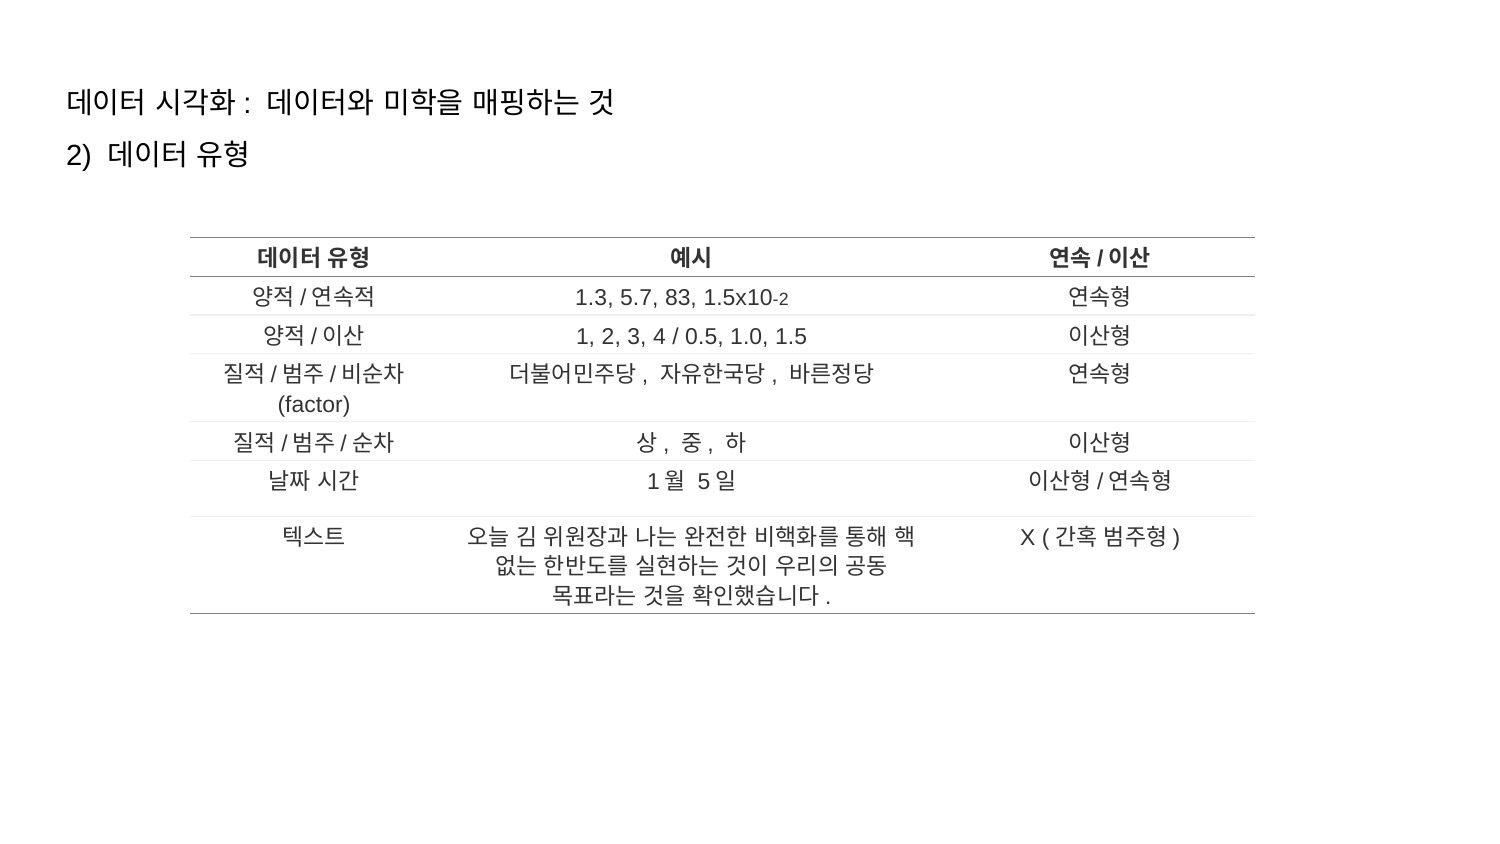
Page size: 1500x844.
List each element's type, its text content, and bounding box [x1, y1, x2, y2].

title 데이터 시각화: 데이터와 미학을 매핑하는 것 2) 데이터 유형 [51, 51, 1449, 106]
table_cell 상, 중, 하 [438, 422, 946, 460]
table_cell 텍스트 [190, 517, 438, 613]
table_cell 이산형 [946, 316, 1255, 353]
table_cell 질적/범주/순차 [190, 422, 438, 460]
table_cell 양적/이산 [190, 316, 438, 353]
table_header 연속/이산 [946, 238, 1255, 276]
table_cell 연속형 [946, 354, 1255, 421]
table_cell 연속형 [946, 277, 1255, 314]
table_cell 양적/연속적 [190, 277, 438, 314]
table_cell 이산형/연속형 [946, 461, 1255, 516]
table_cell 1, 2, 3, 4 / 0.5, 1.0, 1.5 [438, 316, 946, 353]
table_cell 질적/범주/비순차 (factor) [190, 354, 438, 421]
table_cell X (간혹 범주형) [946, 517, 1255, 613]
table_header 데이터 유형 [190, 238, 438, 276]
table_cell 더불어민주당, 자유한국당, 바른정당 [438, 354, 946, 421]
table_cell 날짜 시간 [190, 461, 438, 516]
table_cell 오늘 김 위원장과 나는 완전한 비핵화를 통해 핵 없는 한반도를 실현하는 것이 우리의 공동 목표라는 것을 확인했습니다. [438, 517, 946, 613]
table_cell 1월 5일 [438, 461, 946, 516]
table_cell 1.3, 5.7, 83, 1.5x10-2 [438, 277, 946, 314]
table_header 예시 [438, 238, 946, 276]
table_cell 이산형 [946, 422, 1255, 460]
